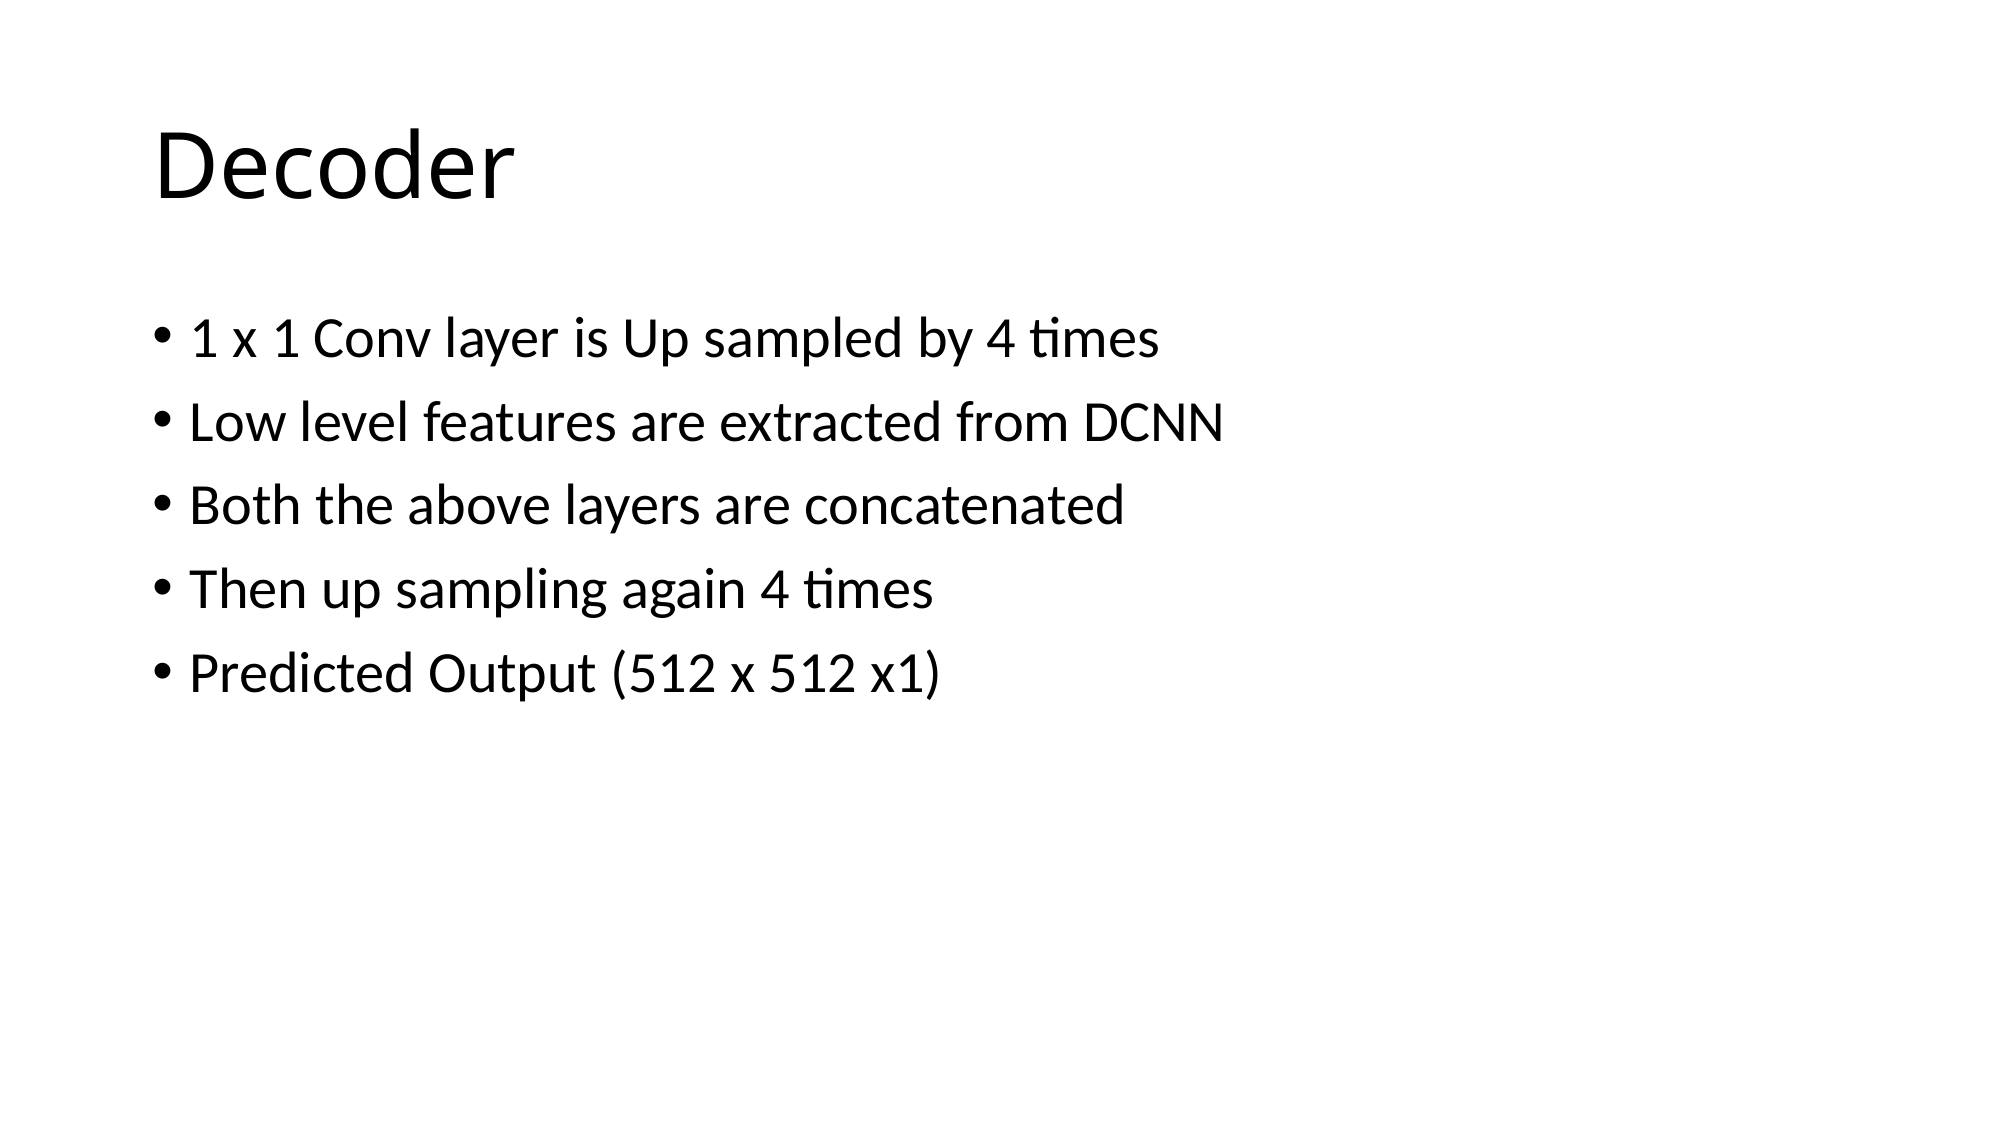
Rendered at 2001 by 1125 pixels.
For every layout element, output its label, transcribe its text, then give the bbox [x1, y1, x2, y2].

title Decoder [137, 59, 1863, 278]
list 1 x 1 Conv layer is Up sampled by 4 times Low level features are extracted from DCNN Both the above layers are concatenated Then up sampling again 4 times Predicted Output (512 x 512 x1) [137, 299, 1863, 1014]
